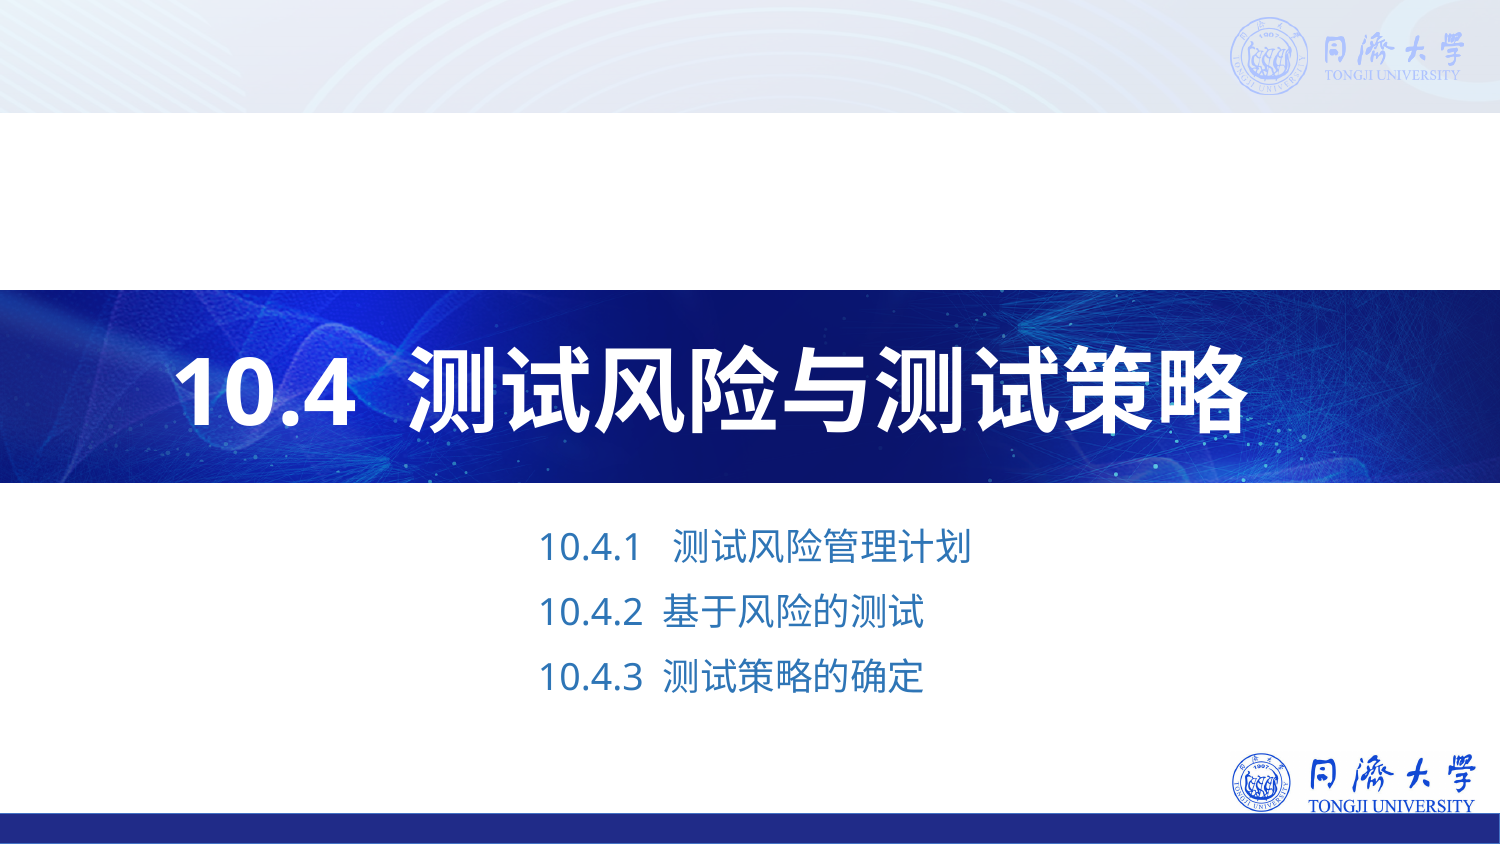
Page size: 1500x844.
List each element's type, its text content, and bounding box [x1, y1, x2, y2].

text_box Strategy：the art of devising or employing plans or stratagems toward a goal an adaptation that serves an important function in achieving the goals [0, 0, 1500, 113]
text_box 10.4.1 测试风险管理计划 10.4.2 基于风险的测试 10.4.3 测试策略的确定 [523, 506, 1179, 706]
picture [0, 290, 1500, 483]
text_box 10.4 测试风险与测试策略 [96, 324, 1323, 452]
picture [1230, 751, 1480, 813]
